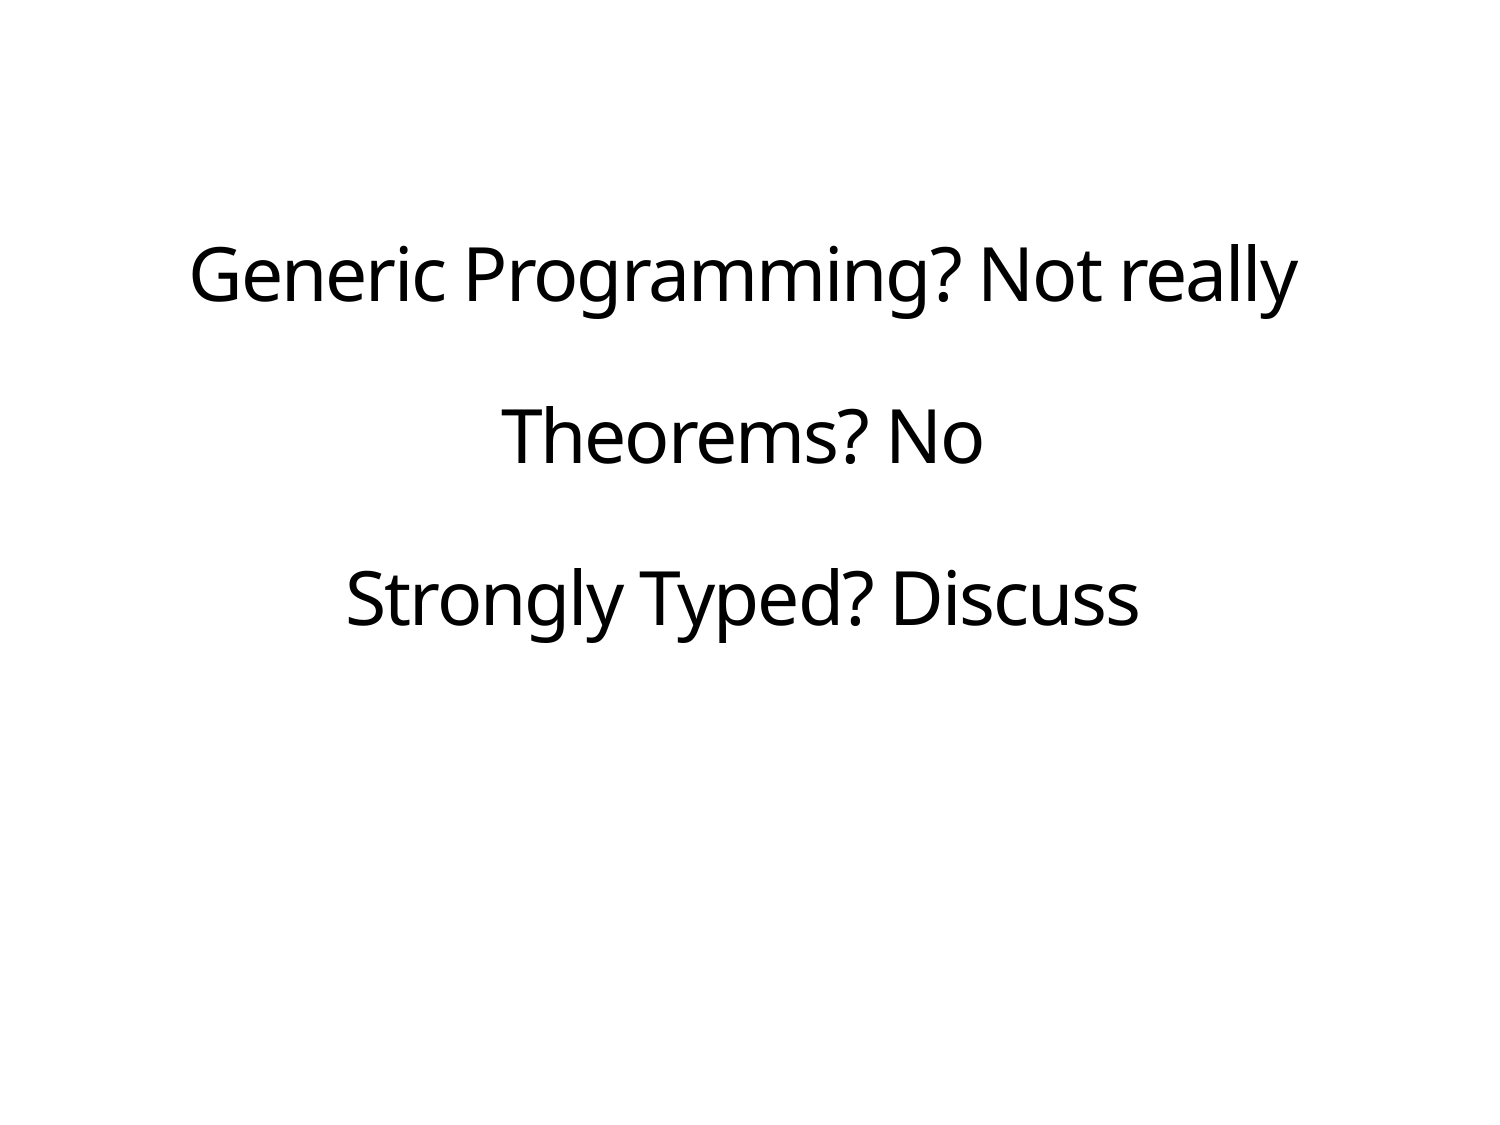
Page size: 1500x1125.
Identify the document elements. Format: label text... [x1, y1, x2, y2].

title Generic Programming? Not really Theorems? No Strongly Typed? Discuss [56, 237, 1431, 647]
